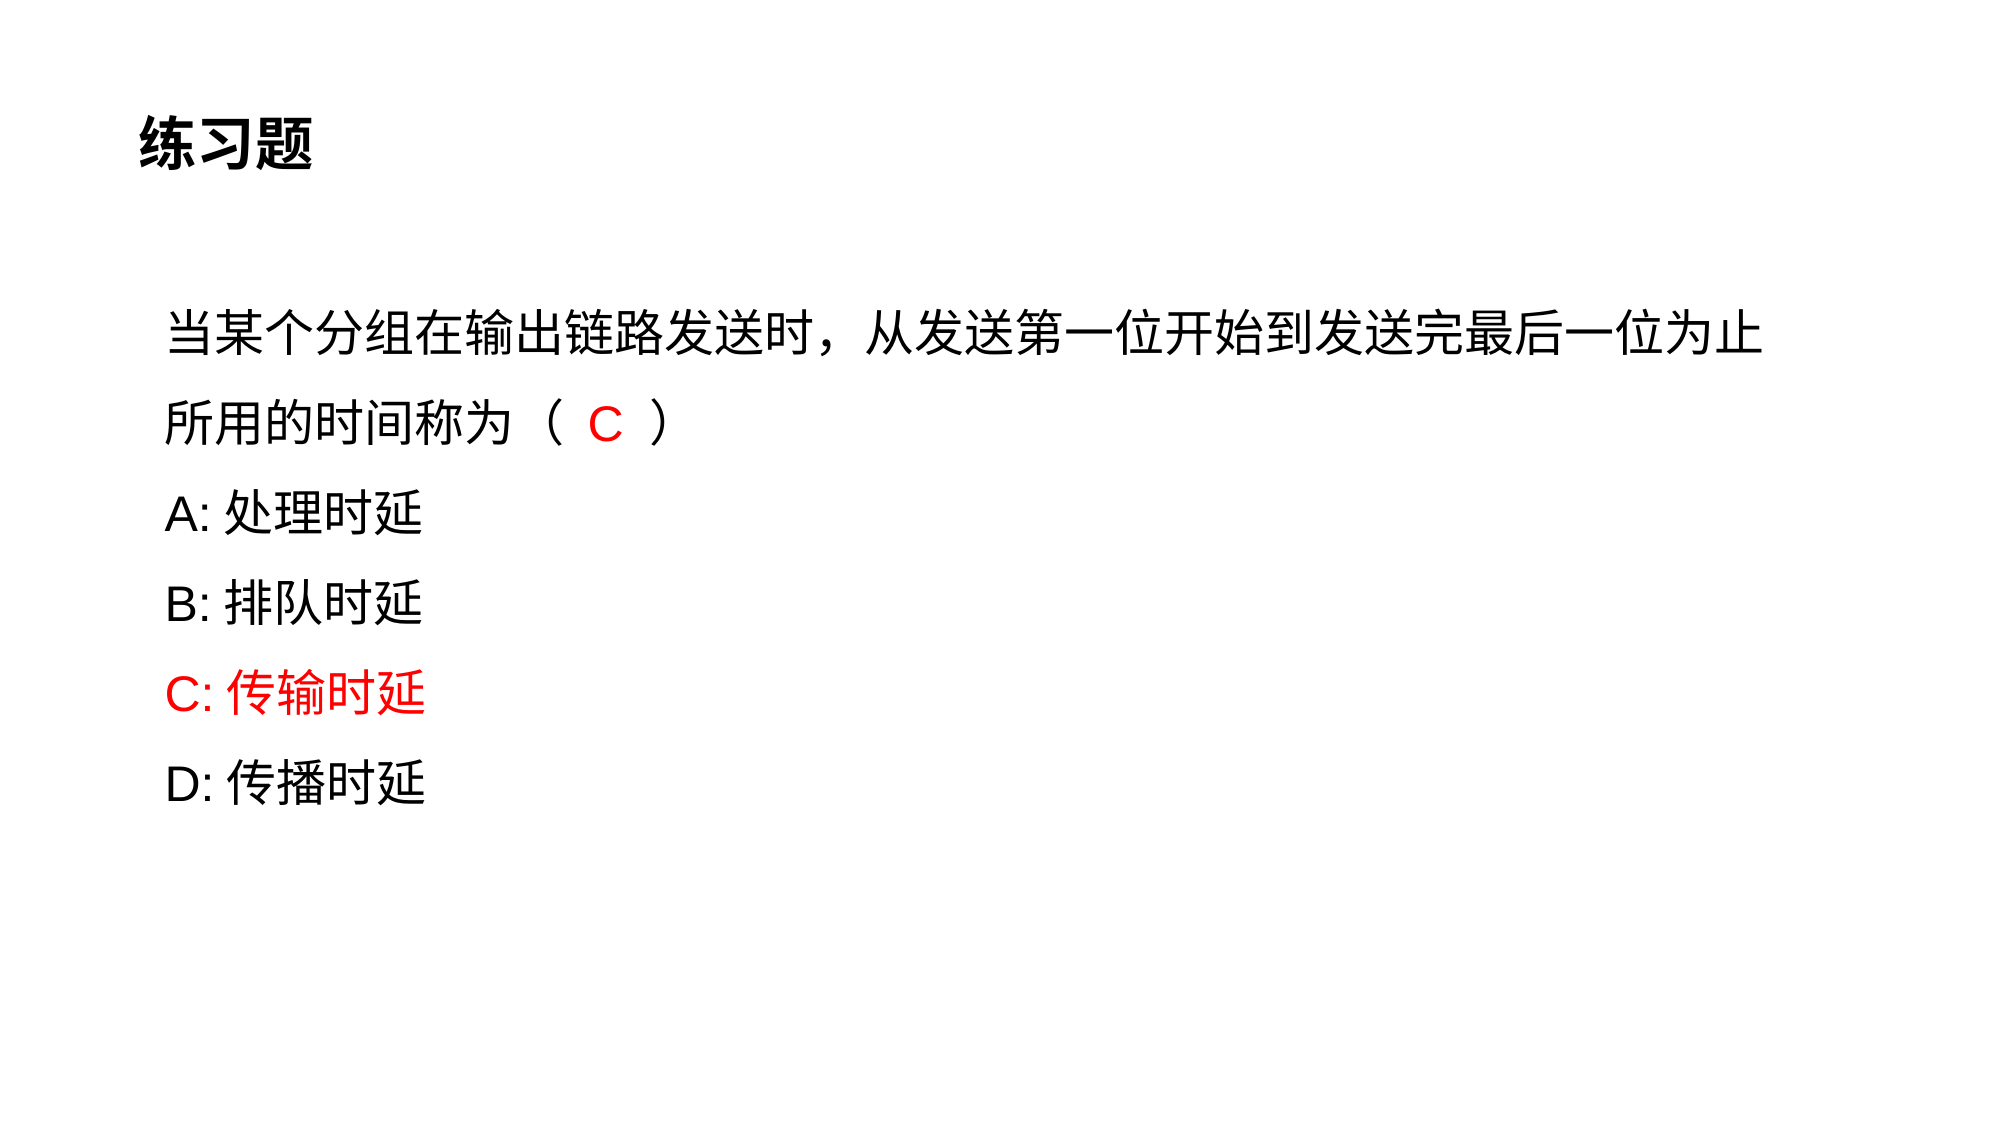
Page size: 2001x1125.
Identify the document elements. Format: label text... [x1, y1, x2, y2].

text_box 当某个分组在输出链路发送时，从发送第一位开始到发送完最后一位为止所用的时间称为（ C ） A:处理时延 B:排队时延 C:传输时延 D:传播时延 [149, 263, 1818, 819]
text_box 练习题 [120, 97, 1568, 187]
